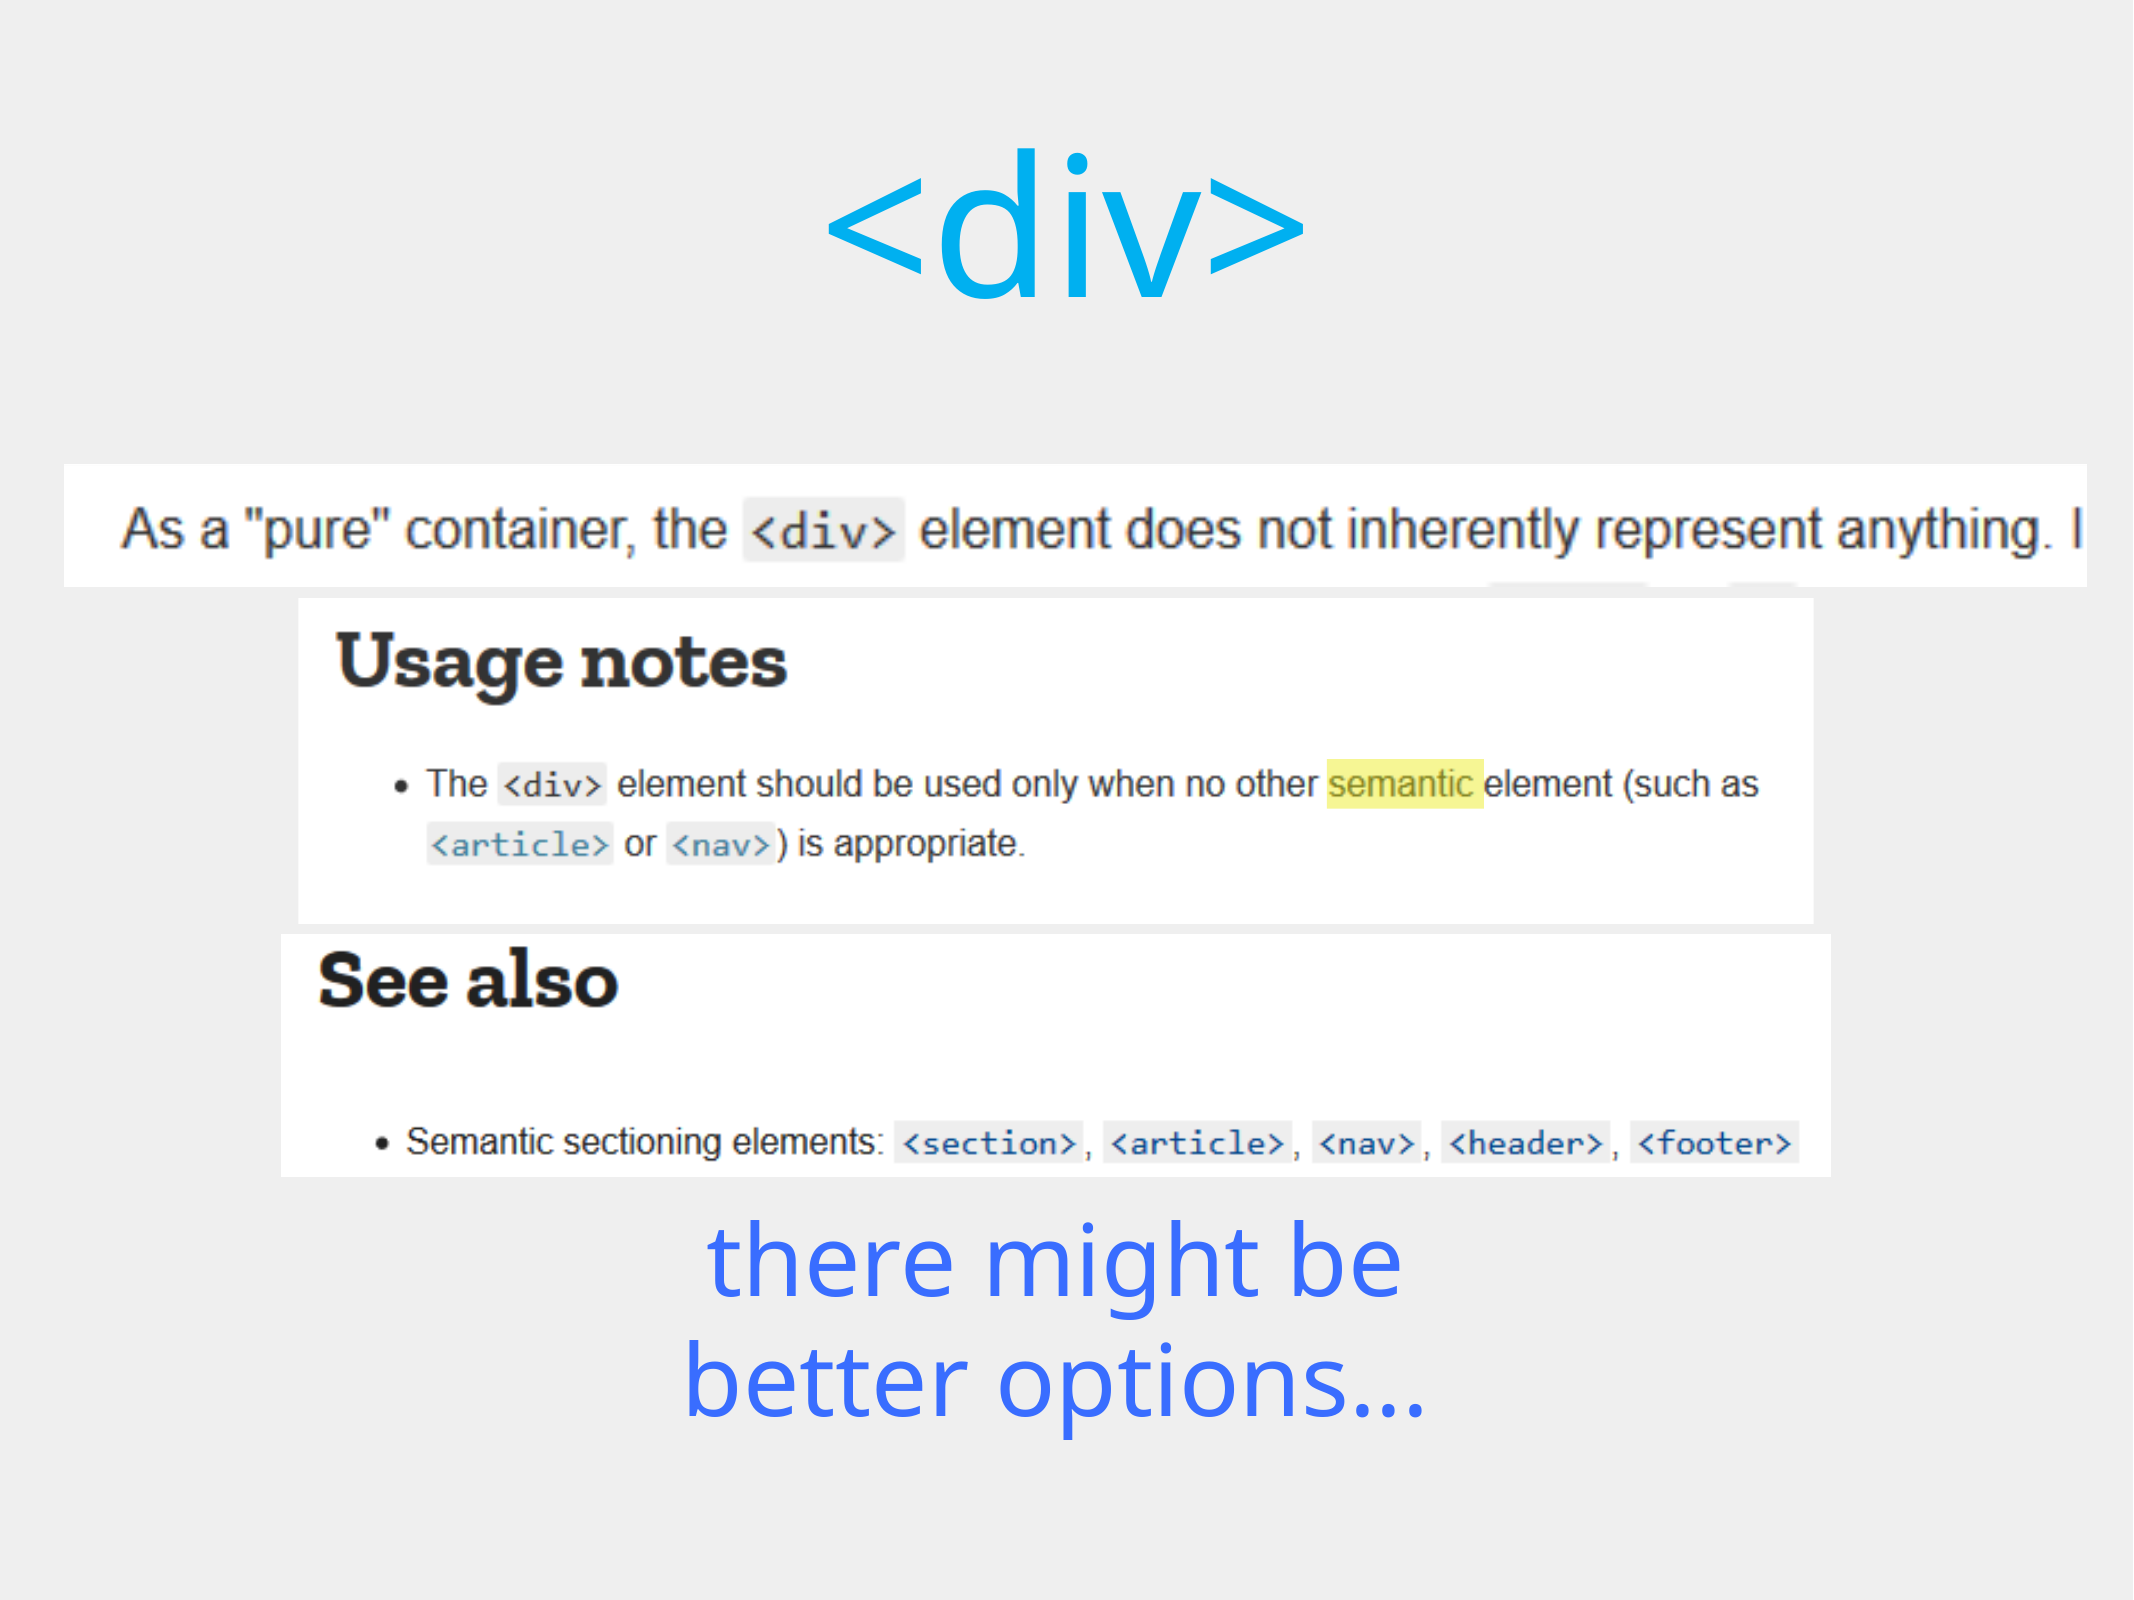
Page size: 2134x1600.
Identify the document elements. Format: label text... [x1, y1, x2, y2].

picture [64, 464, 2087, 587]
title <div> [156, 41, 1978, 396]
picture [281, 934, 1831, 1178]
picture [298, 598, 1814, 924]
text_box there might be better options... [574, 1189, 1538, 1588]
